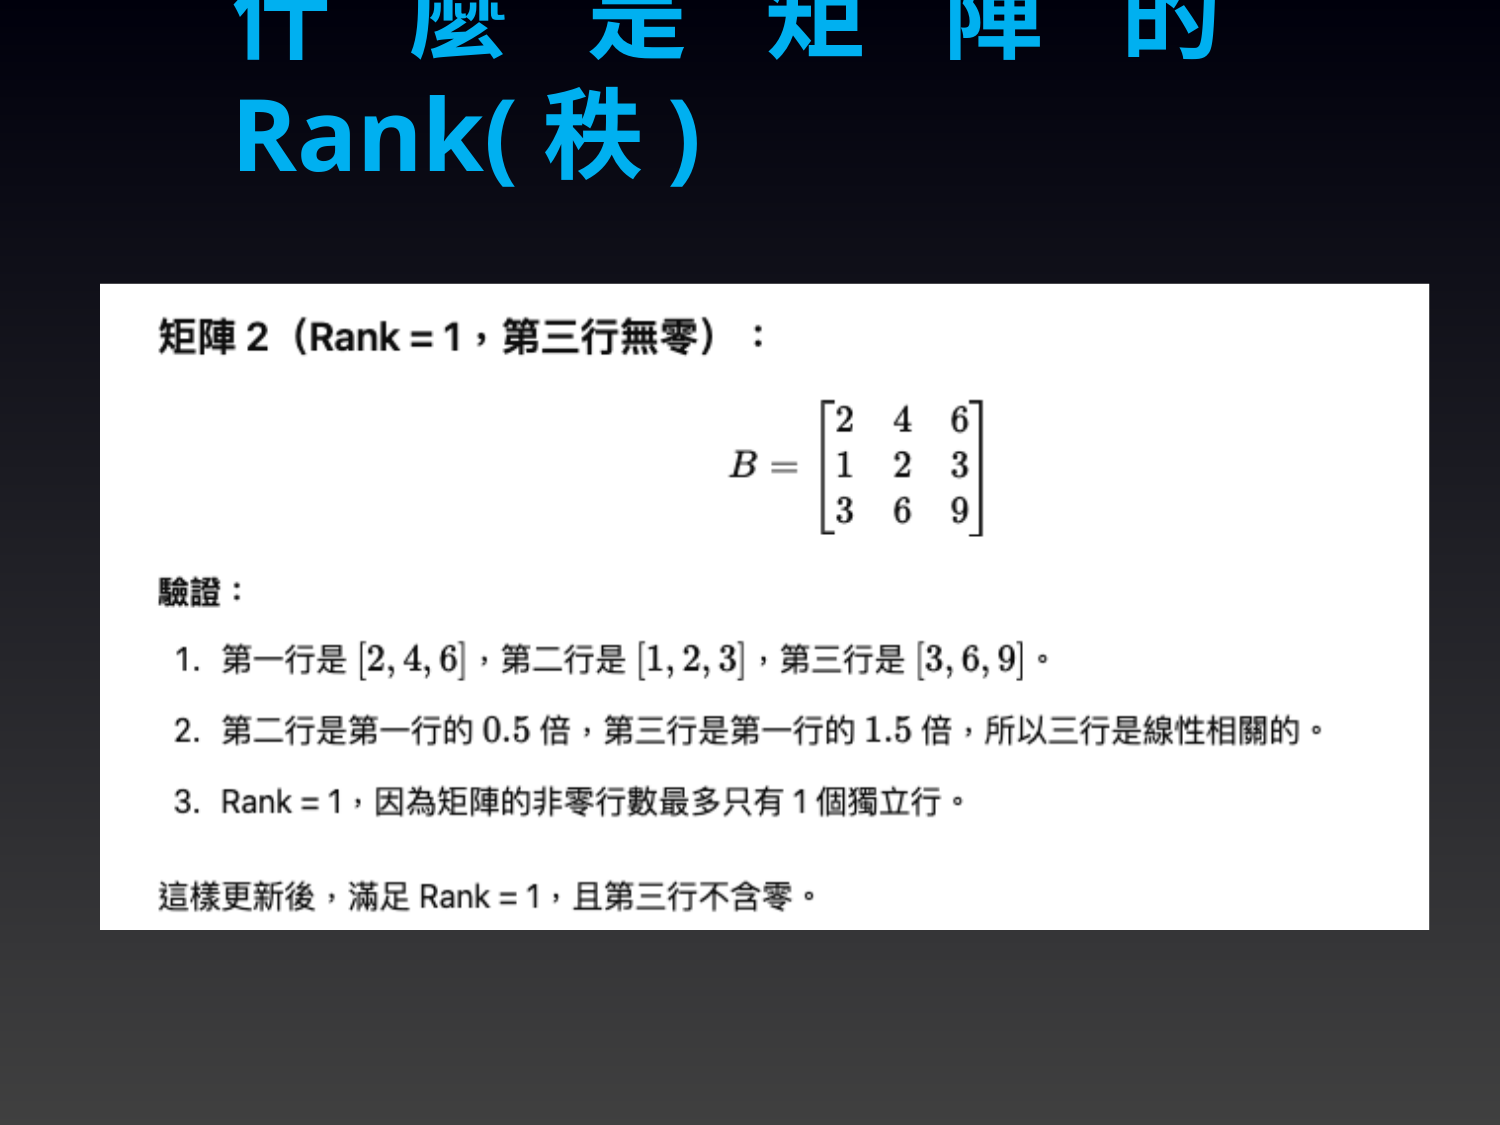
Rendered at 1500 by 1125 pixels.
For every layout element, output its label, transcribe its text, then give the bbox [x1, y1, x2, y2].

picture [100, 282, 1432, 931]
text_box 什麼是矩陣的Rank(秩) [216, 43, 1262, 207]
